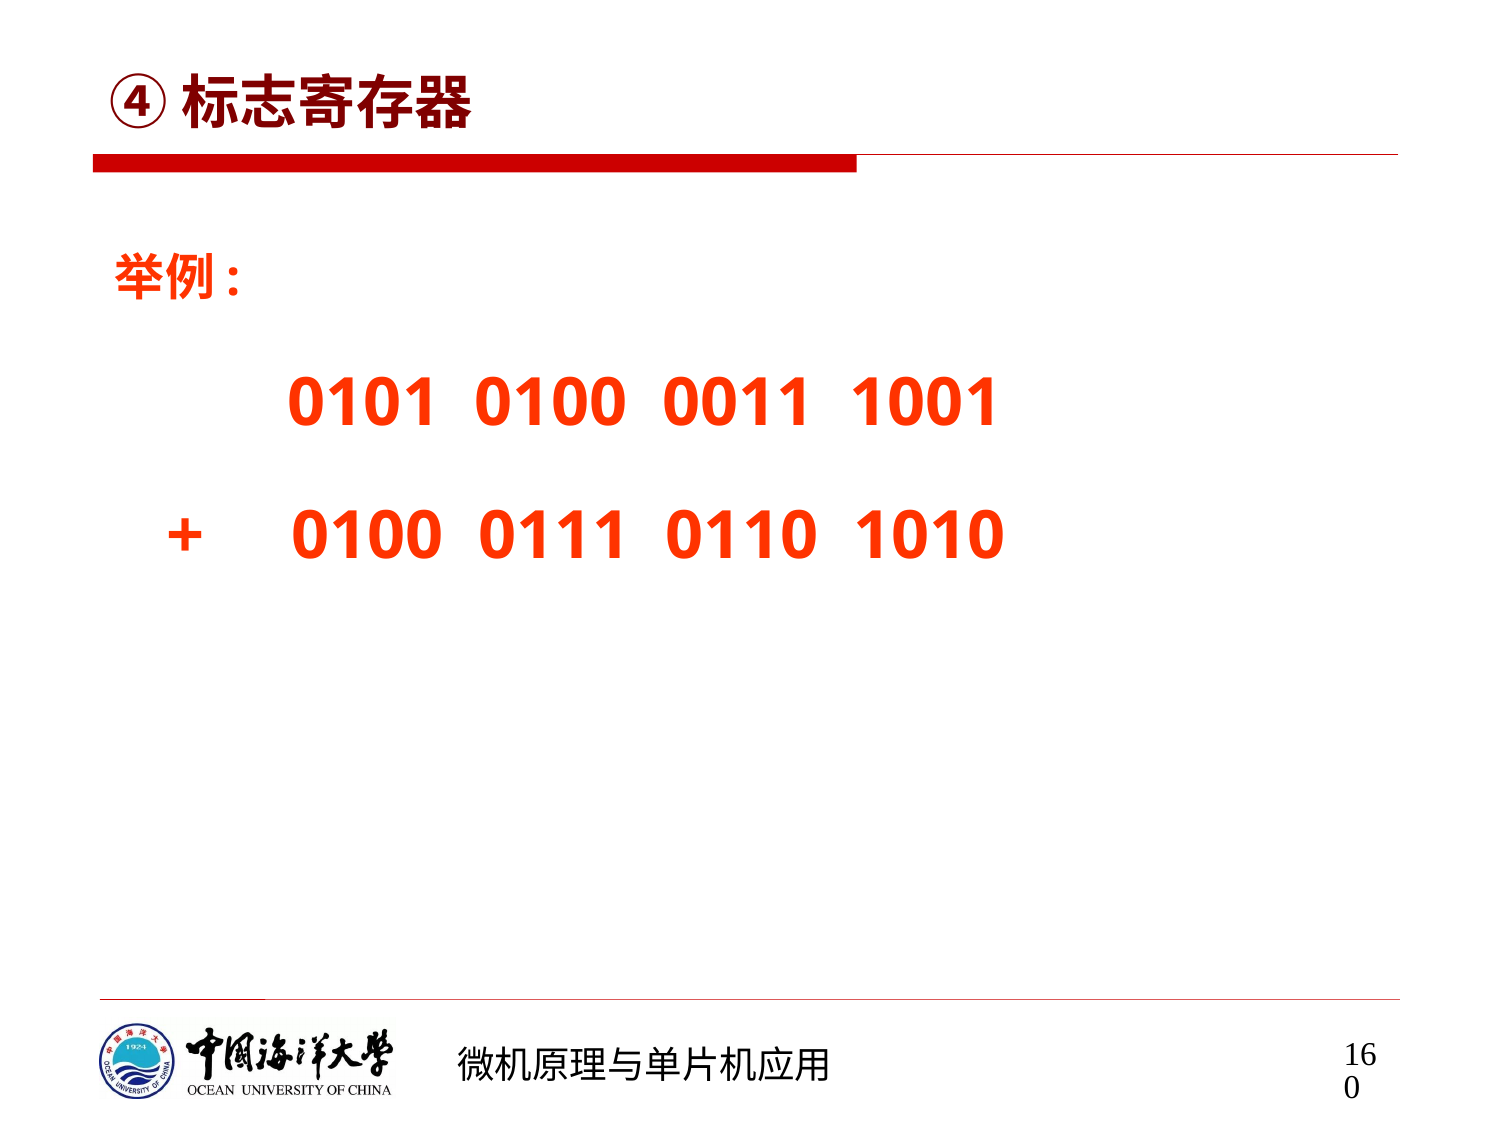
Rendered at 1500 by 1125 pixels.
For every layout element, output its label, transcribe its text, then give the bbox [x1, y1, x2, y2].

picture [99, 1017, 396, 1099]
slide_number 160 [1328, 1024, 1407, 1103]
title ④标志寄存器 [94, 30, 1407, 143]
list 举例: 0101 0100 0011 1001 + 0100 0111 0110 1010 [99, 208, 1406, 982]
